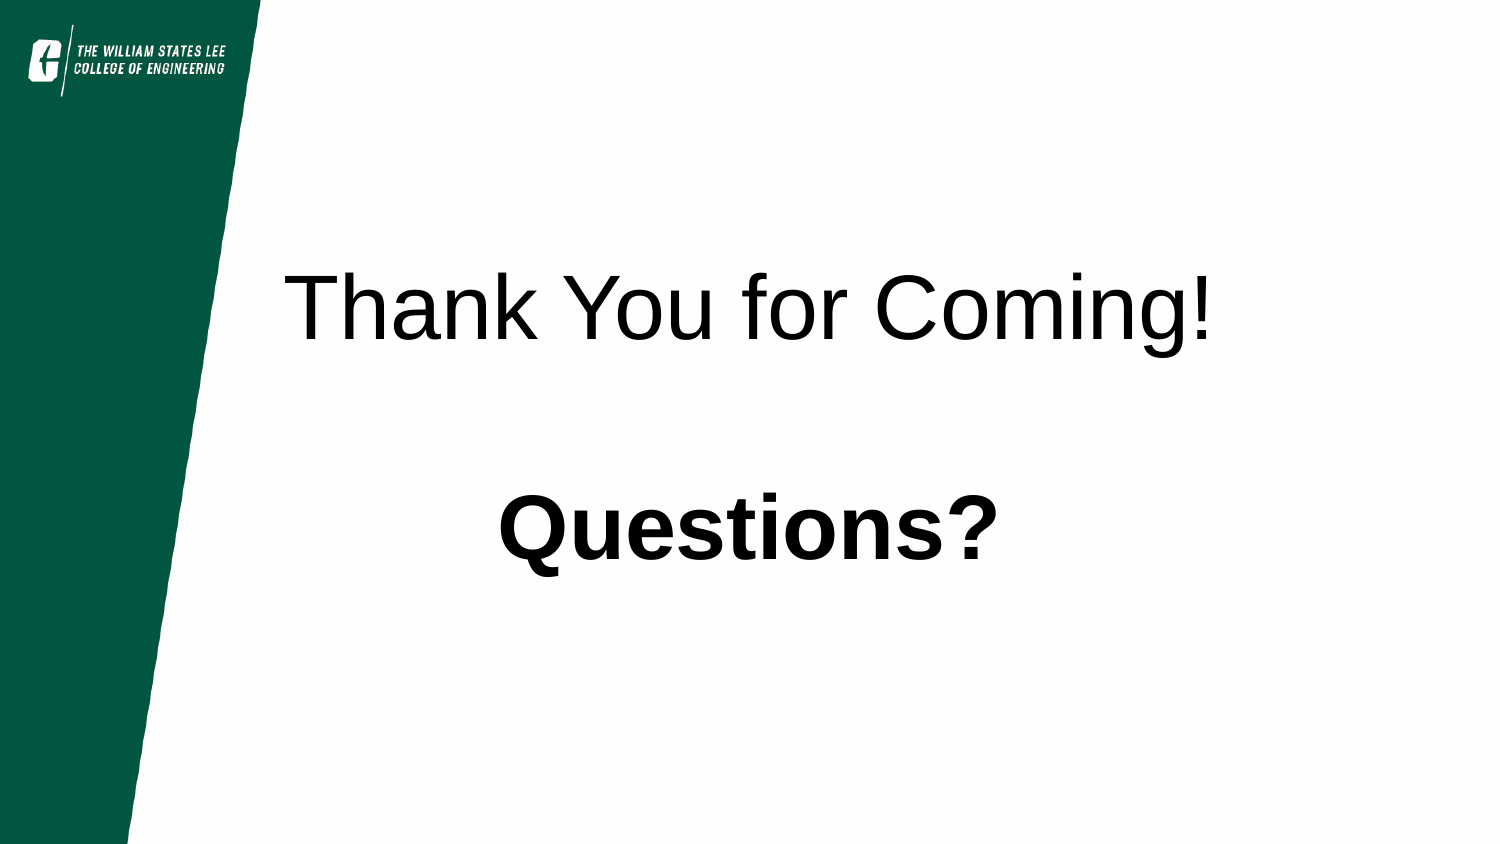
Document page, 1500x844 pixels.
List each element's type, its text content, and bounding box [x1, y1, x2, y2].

text_box Thank You for Coming! Questions? [51, 240, 1449, 491]
picture [0, 0, 1500, 844]
